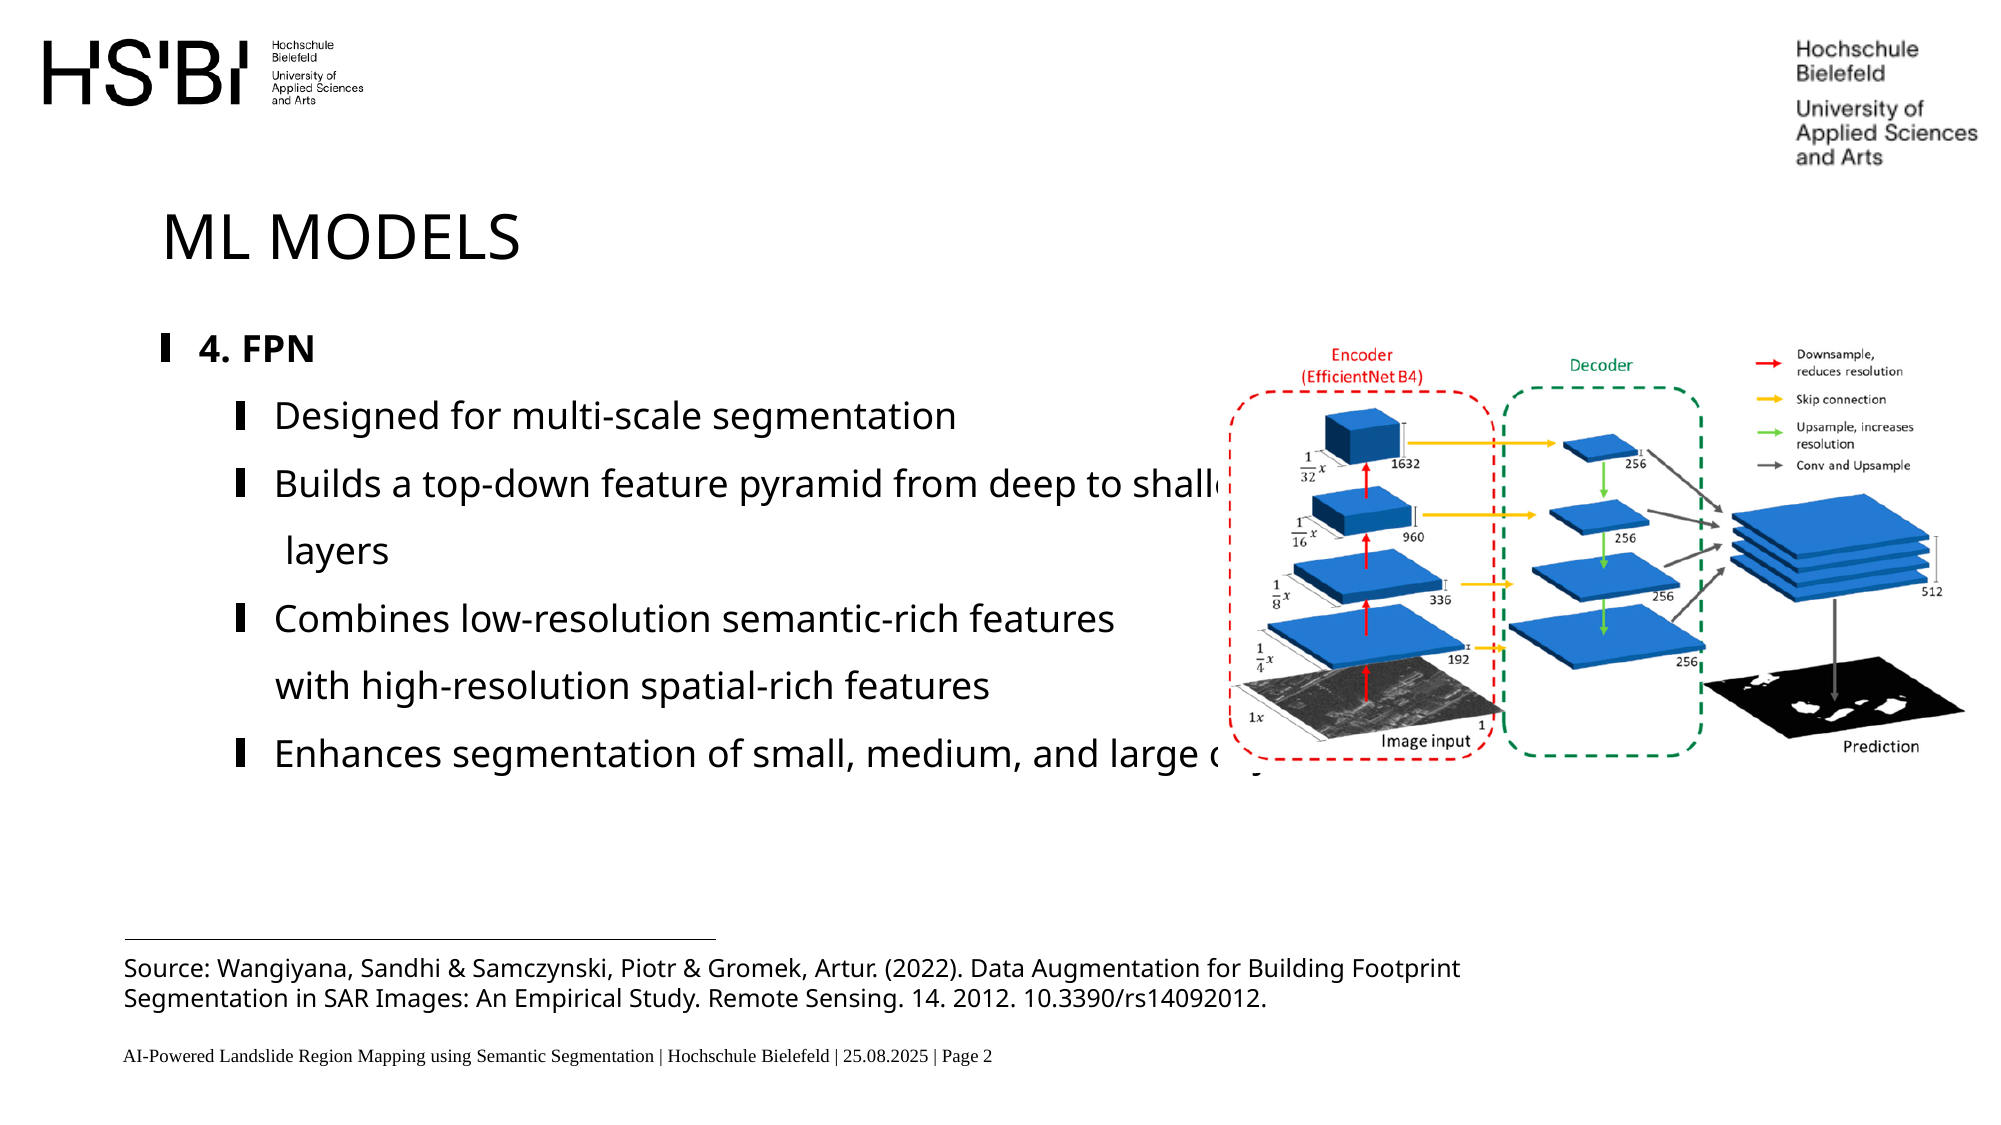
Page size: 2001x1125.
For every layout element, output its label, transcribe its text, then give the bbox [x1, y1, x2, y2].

text_box AI-Powered Landslide Region Mapping using Semantic Segmentation | Hochschule Bielefeld | 25.08.2025 | Page 2 [108, 1036, 1108, 1074]
picture [1218, 339, 1972, 773]
text_box ML models [161, 205, 1797, 278]
text_box 4. FPN Designed for multi-scale segmentation Builds a top-down feature pyramid from deep to shallow layers Combines low-resolution semantic-rich features with high-resolution spatial-rich features Enhances segmentation of small, medium, and large objects [161, 302, 1797, 1029]
text_box Source: Wangiyana, Sandhi & Samczynski, Piotr & Gromek, Artur. (2022). Data Augmentation for Building Footprint Segmentation in SAR Images: An Empirical Study. Remote Sensing. 14. 2012. 10.3390/rs14092012. [108, 944, 1627, 1020]
